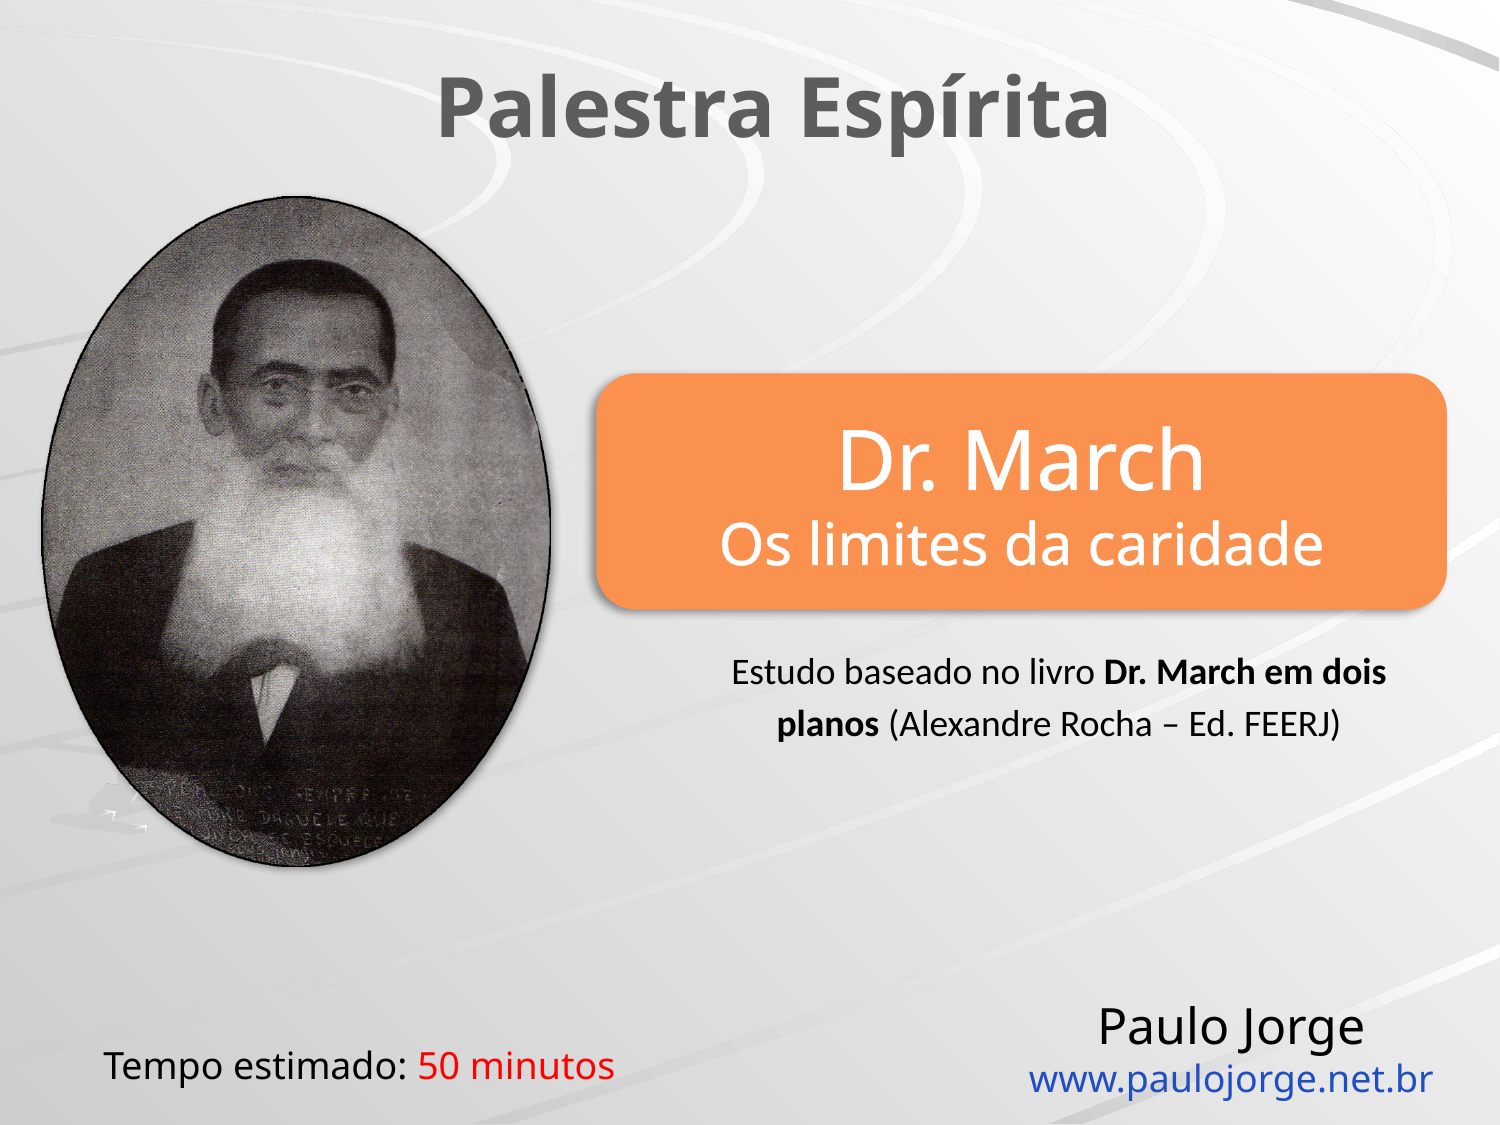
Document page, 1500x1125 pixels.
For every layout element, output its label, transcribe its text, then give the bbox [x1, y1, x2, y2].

text_box Estudo baseado no livro Dr. March em dois planos (Alexandre Rocha – Ed. FEERJ) [596, 633, 1447, 752]
text_box Dr. March Os limites da caridade [596, 373, 1447, 610]
text_box Palestra Espírita [328, 46, 1220, 162]
text_box Tempo estimado: 50 minutos [88, 1034, 632, 1095]
text_box Paulo Jorge www.paulojorge.net.br [1014, 987, 1449, 1108]
picture [41, 196, 551, 867]
